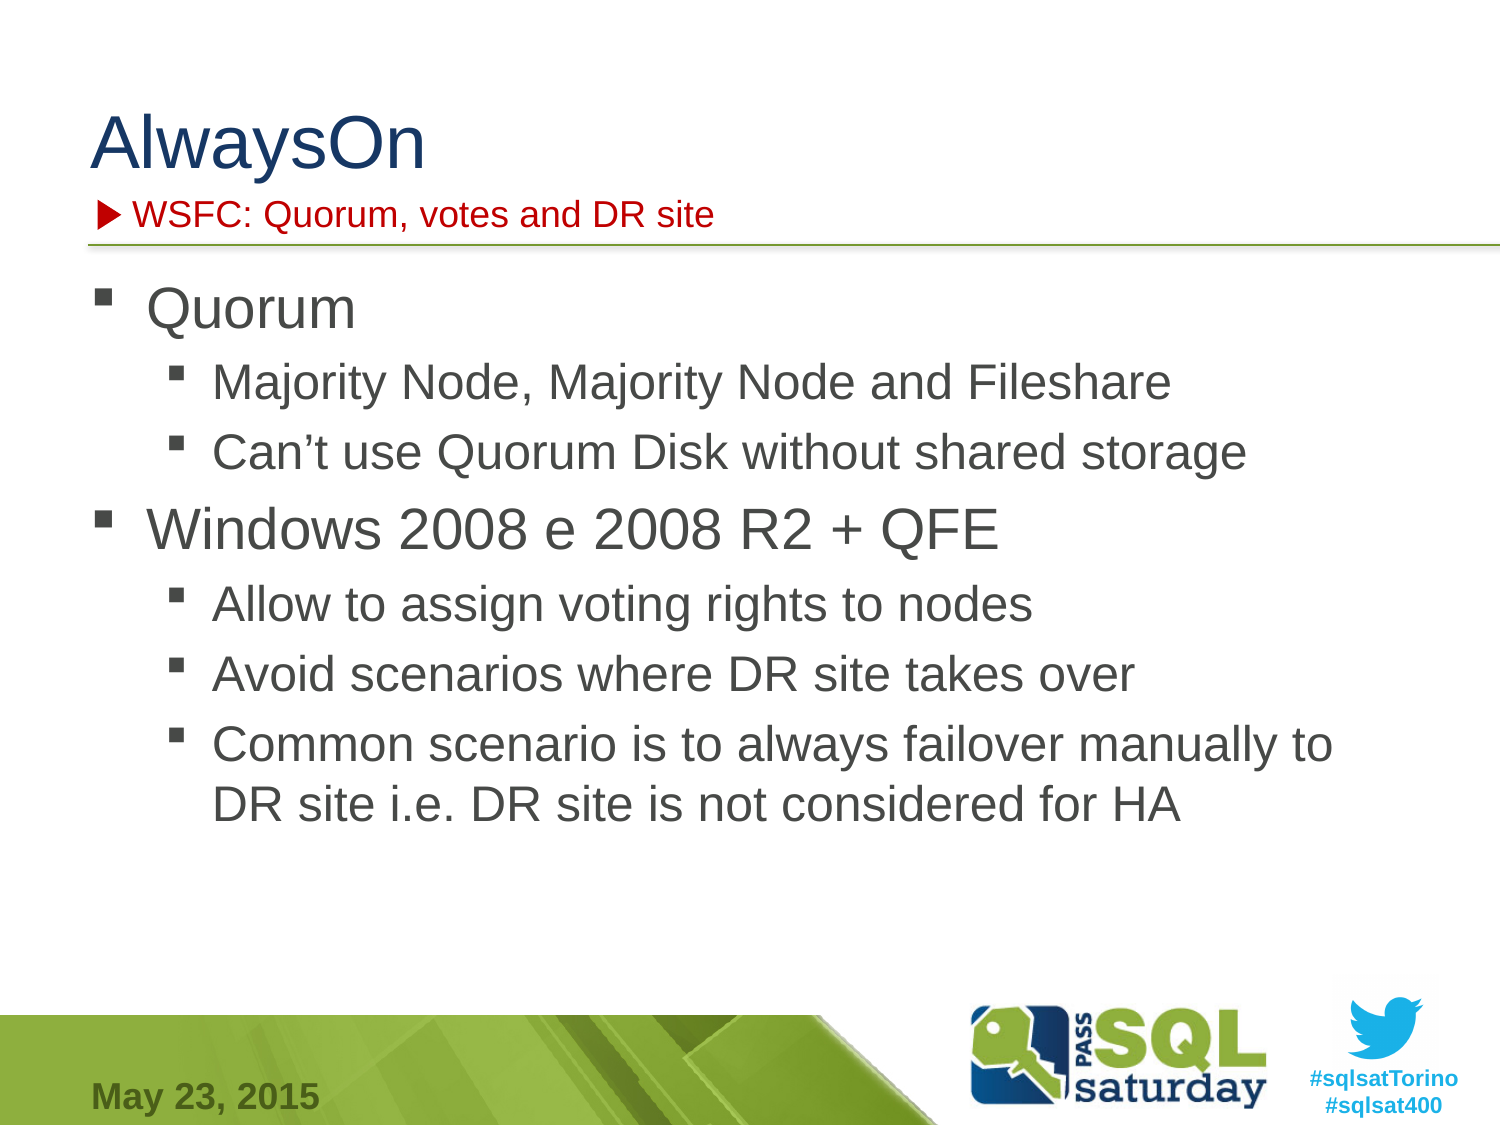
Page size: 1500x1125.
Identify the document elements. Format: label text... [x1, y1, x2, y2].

title AlwaysOn [75, 45, 1425, 233]
list WSFC: Quorum, votes and DR site [117, 179, 1425, 245]
list Quorum Majority Node, Majority Node and Fileshare Can’t use Quorum Disk without shared storage Windows 2008 e 2008 R2 + QFE Allow to assign voting rights to nodes Avoid scenarios where DR site takes over Common scenario is to always failover manually to DR site i.e. DR site is not considered for HA [75, 262, 1425, 1005]
picture [0, 1005, 1282, 1125]
picture [1332, 974, 1439, 1082]
